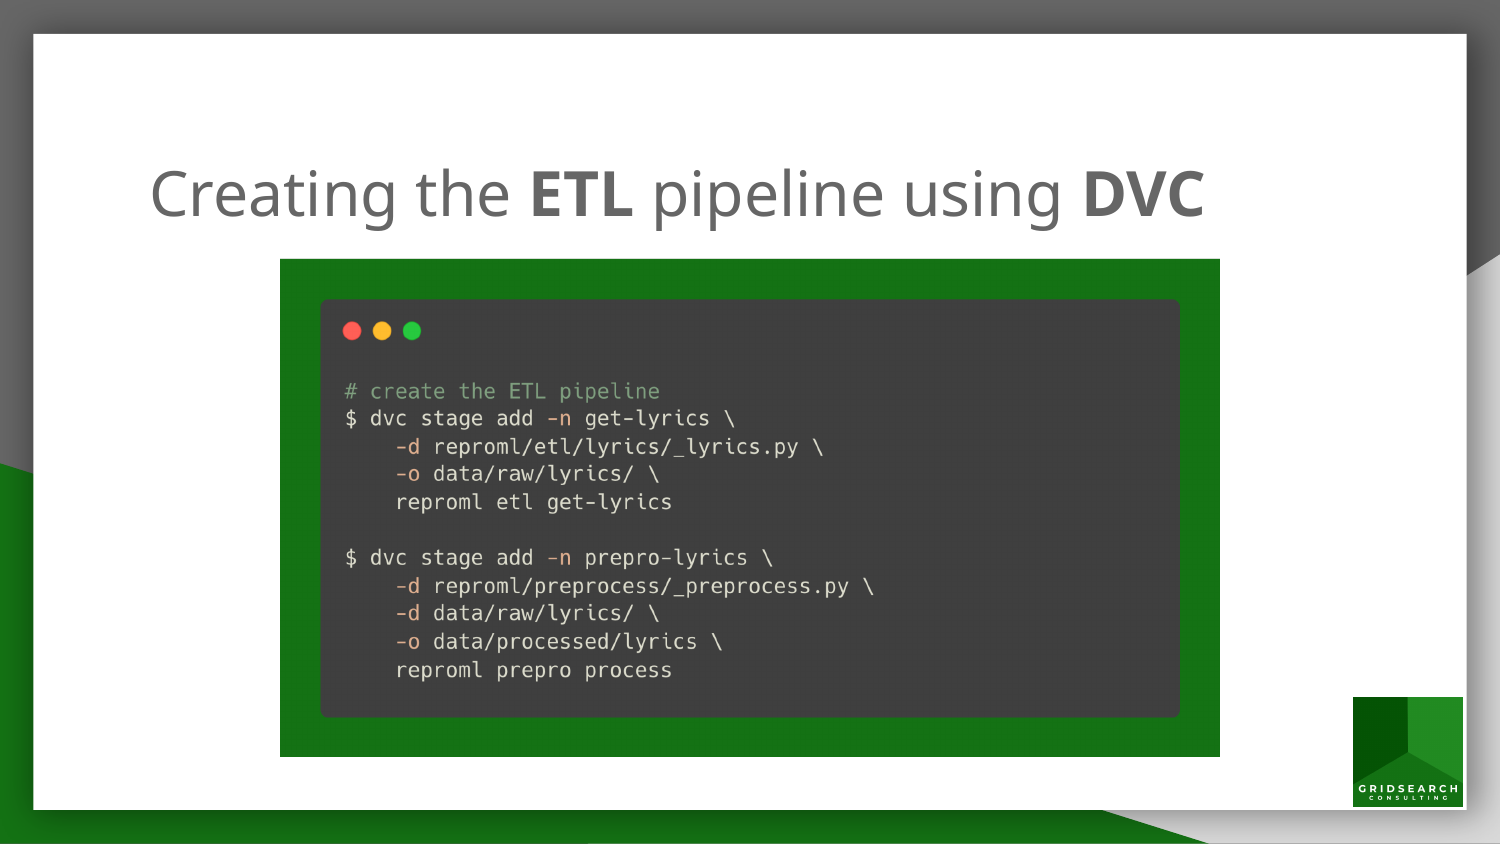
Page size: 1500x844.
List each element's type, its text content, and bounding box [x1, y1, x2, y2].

title Creating the ETL pipeline using DVC [134, 138, 1366, 296]
picture [279, 258, 1221, 758]
picture [1353, 696, 1463, 807]
